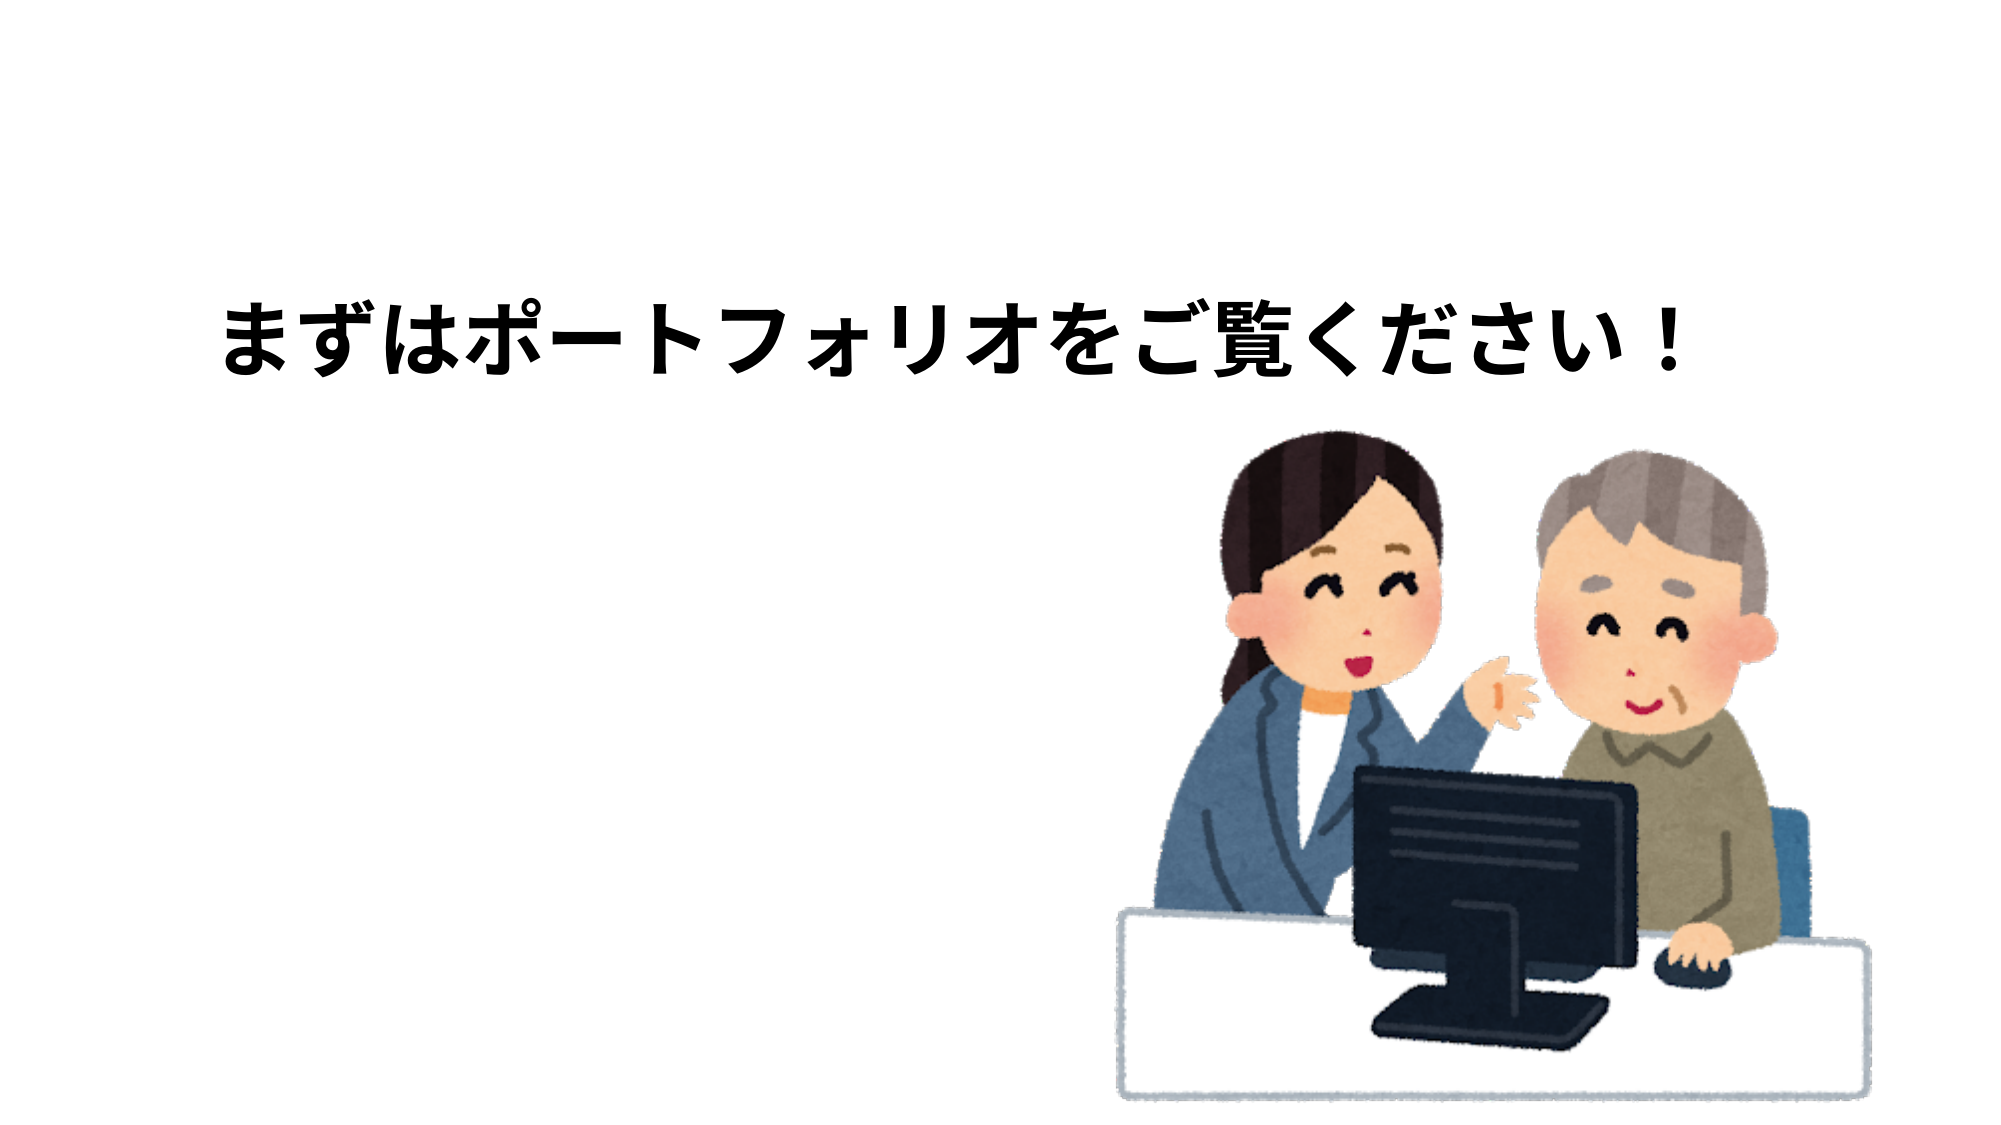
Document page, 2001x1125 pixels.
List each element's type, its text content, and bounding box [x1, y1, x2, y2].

picture [1097, 396, 1894, 1125]
text_box まずはポートフォリオをご覧ください！ [197, 280, 1727, 395]
